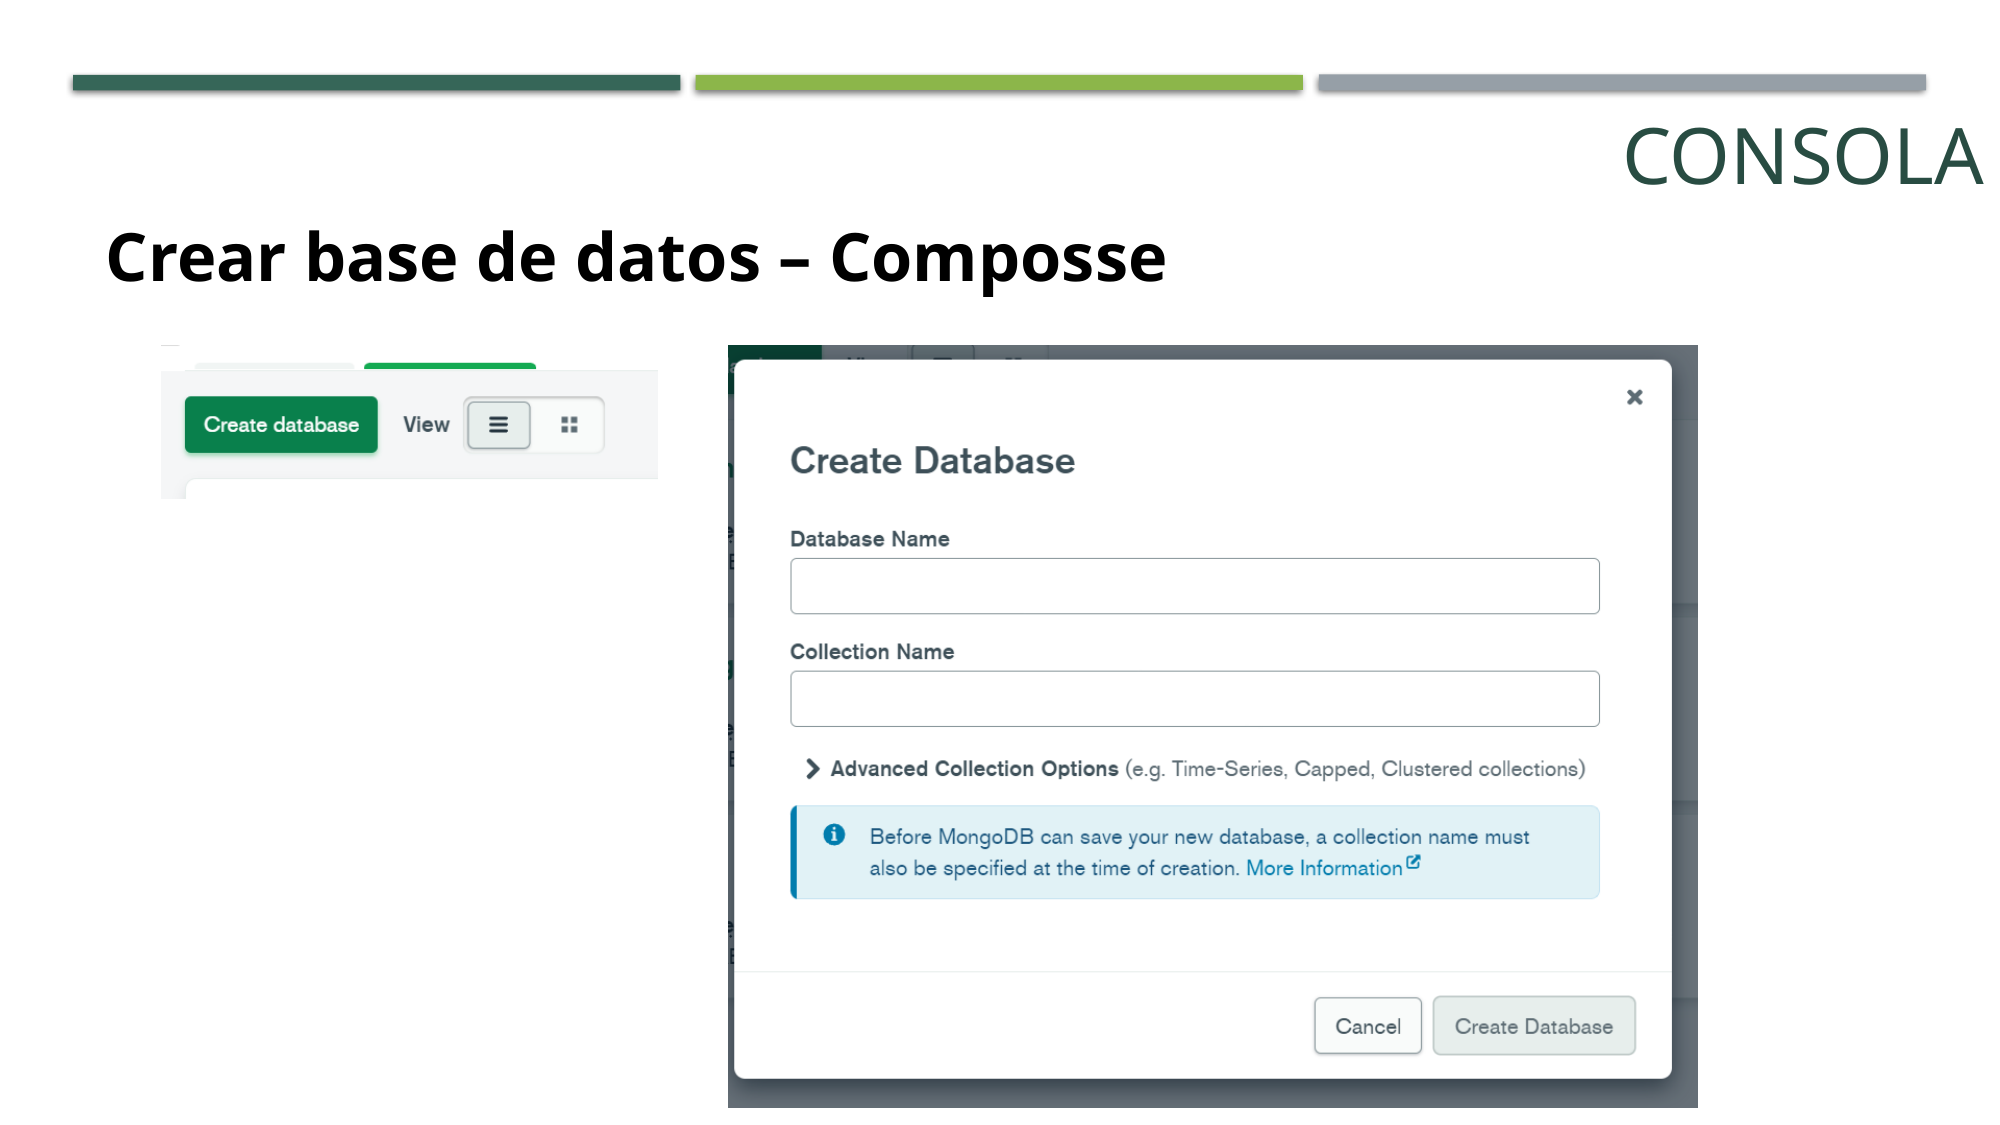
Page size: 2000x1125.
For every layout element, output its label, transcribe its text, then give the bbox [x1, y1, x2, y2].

text_box Crear base de datos – Composse [90, 207, 1828, 622]
picture [727, 345, 1699, 1108]
picture [160, 345, 659, 500]
title Consola [834, 98, 2000, 208]
